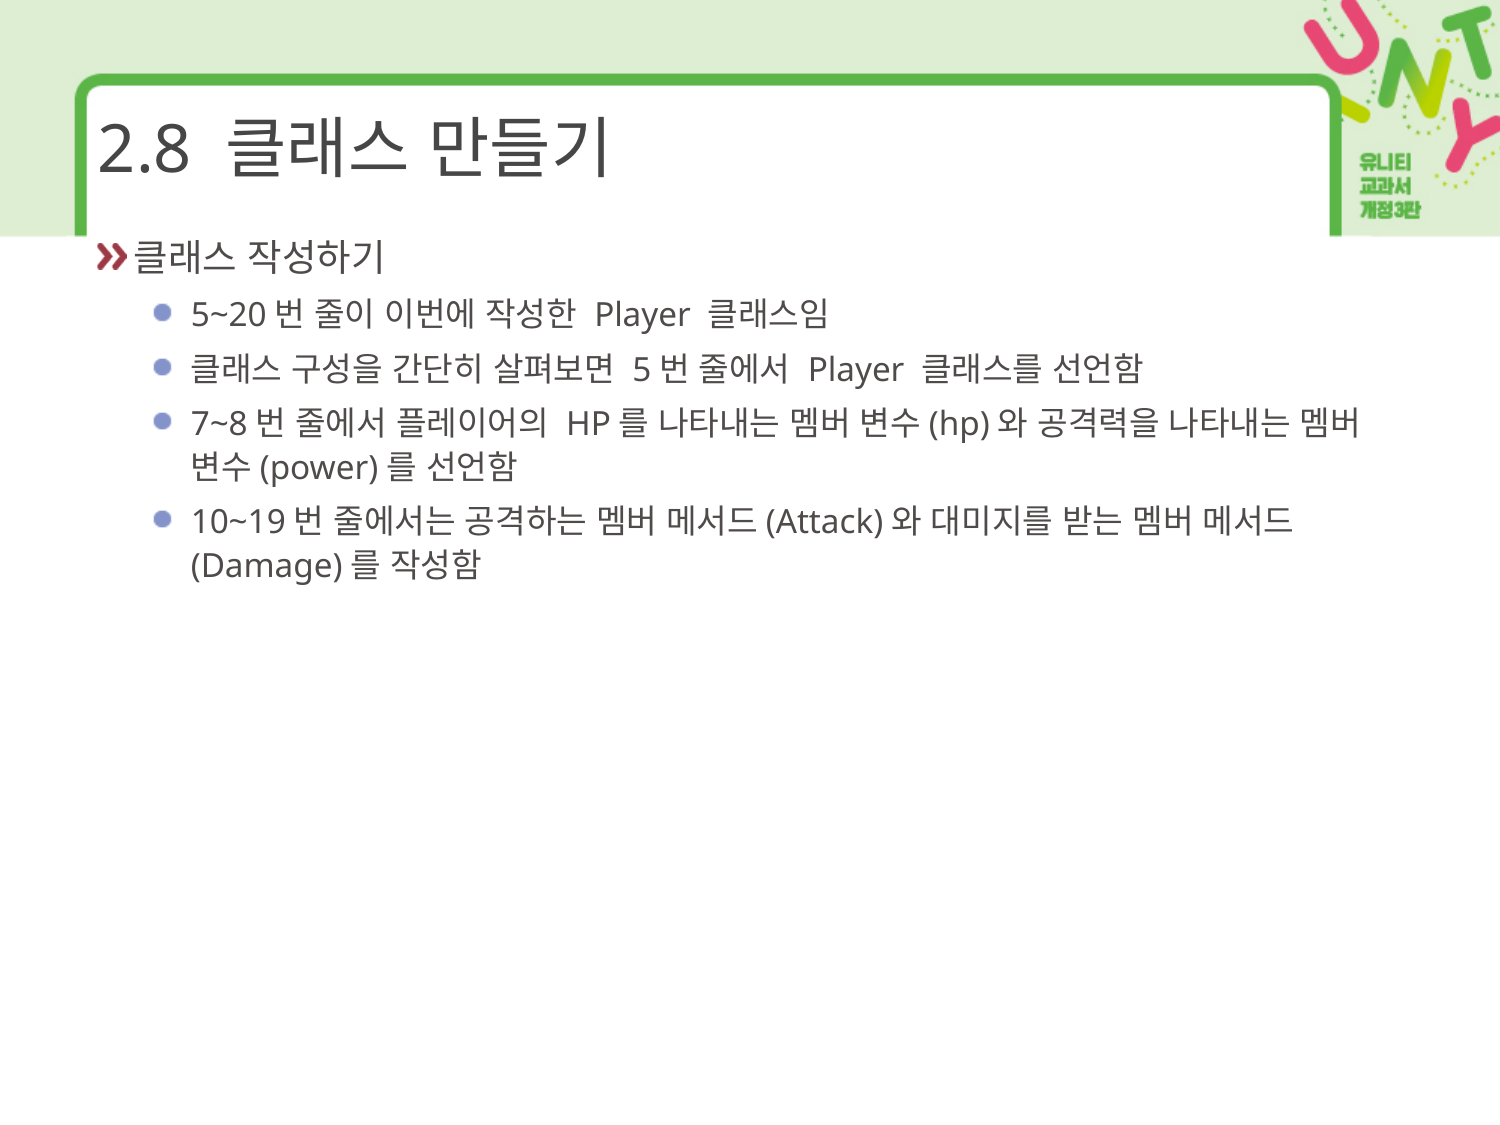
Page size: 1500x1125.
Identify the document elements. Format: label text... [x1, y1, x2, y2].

picture [0, 0, 1500, 1125]
list 클래스 작성하기 5~20번 줄이 이번에 작성한 Player 클래스임 클래스 구성을 간단히 살펴보면 5번 줄에서 Player 클래스를 선언함 7~8번 줄에서 플레이어의 HP를 나타내는 멤버 변수(hp)와 공격력을 나타내는 멤버 변수(power)를 선언함 10~19번 줄에서는 공격하는 멤버 메서드(Attack)와 대미지를 받는 멤버 메서드(Damage)를 작성함 [81, 222, 1412, 1037]
title 2.8 클래스 만들기 [82, 61, 1413, 193]
